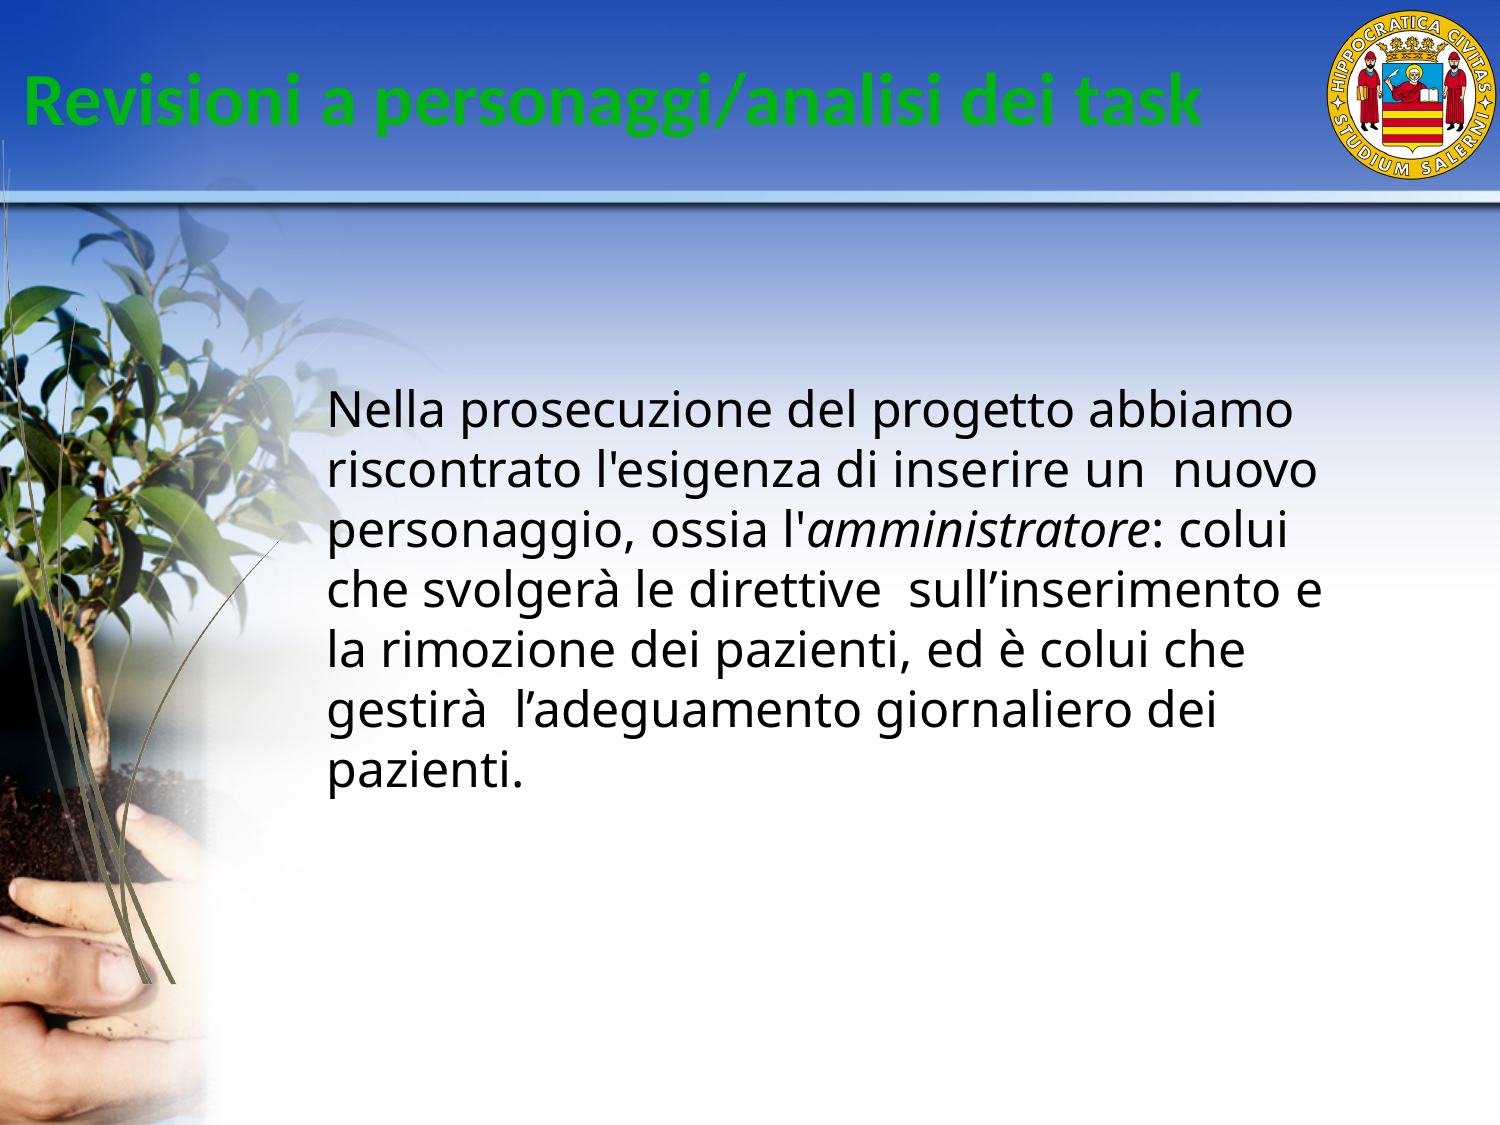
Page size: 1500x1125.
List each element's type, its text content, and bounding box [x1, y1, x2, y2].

text_box Nella prosecuzione del progetto abbiamo riscontrato l'esigenza di inserire un nuovo personaggio, ossia l'amministratore: colui che svolgerà le direttive sull’inserimento e la rimozione dei pazienti, ed è colui che gestirà l’adeguamento giornaliero dei pazienti. [324, 376, 1369, 798]
text_box [0, 189, 351, 985]
picture [0, 0, 1500, 1125]
title Revisioni a personaggi/analisi dei task [0, 0, 1250, 189]
